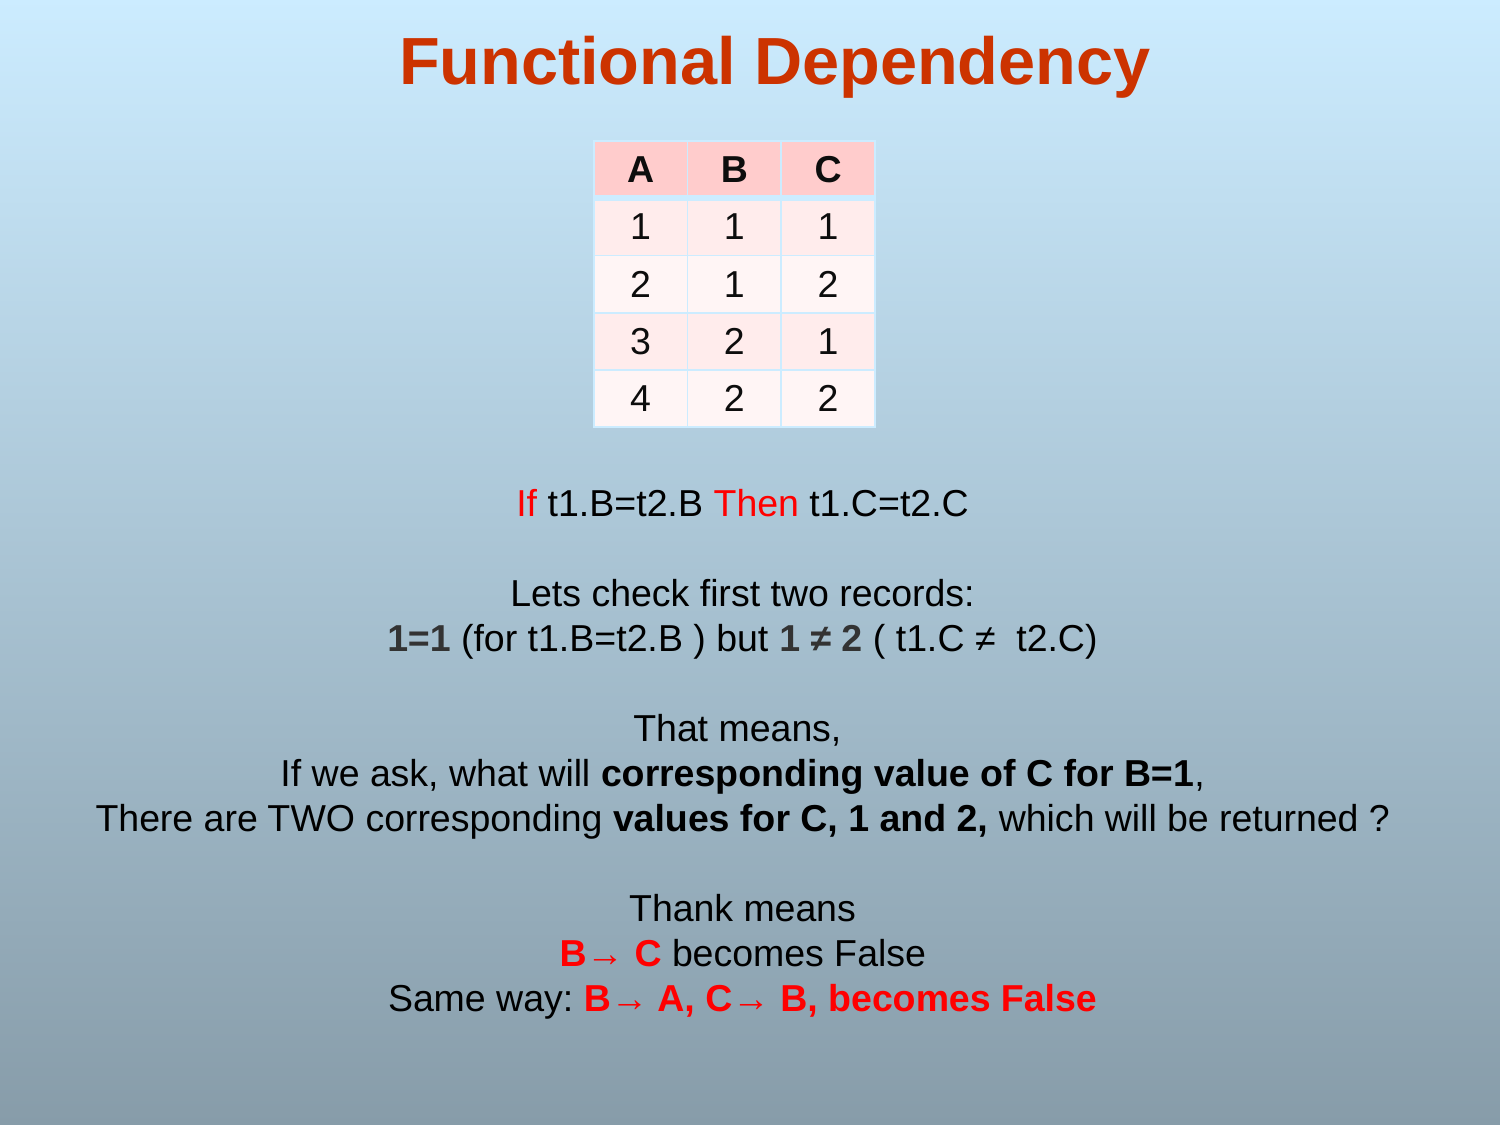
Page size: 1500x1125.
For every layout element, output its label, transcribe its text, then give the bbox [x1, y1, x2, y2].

table_cell 1 [782, 314, 874, 369]
table_cell 1 [595, 201, 687, 255]
table_cell 3 [595, 314, 687, 369]
table_cell 2 [782, 371, 874, 426]
table_cell 2 [782, 256, 874, 312]
table_header C [782, 142, 874, 195]
title Functional Dependency [137, 0, 1413, 106]
table_cell 1 [782, 201, 874, 255]
table_cell 2 [595, 256, 687, 312]
table_cell 1 [688, 201, 780, 255]
table_cell 1 [688, 256, 780, 312]
table_header A [595, 142, 687, 195]
table_cell 4 [595, 371, 687, 426]
text_box If t1.B=t2.B Then t1.C=t2.C Lets check first two records: 1=1 (for t1.B=t2.B ) but 1 ≠ 2 ( t1.C ≠ t2.C) That means, If we ask, what will corresponding value of C for B=1, There are TWO corresponding values for C, 1 and 2, which will be returned ? Thank means B→ C becomes False Same way: B→ A, C→ B, becomes False [52, 472, 1433, 1117]
table_header B [688, 142, 780, 195]
table_cell 2 [688, 314, 780, 369]
table_cell 2 [688, 371, 780, 426]
